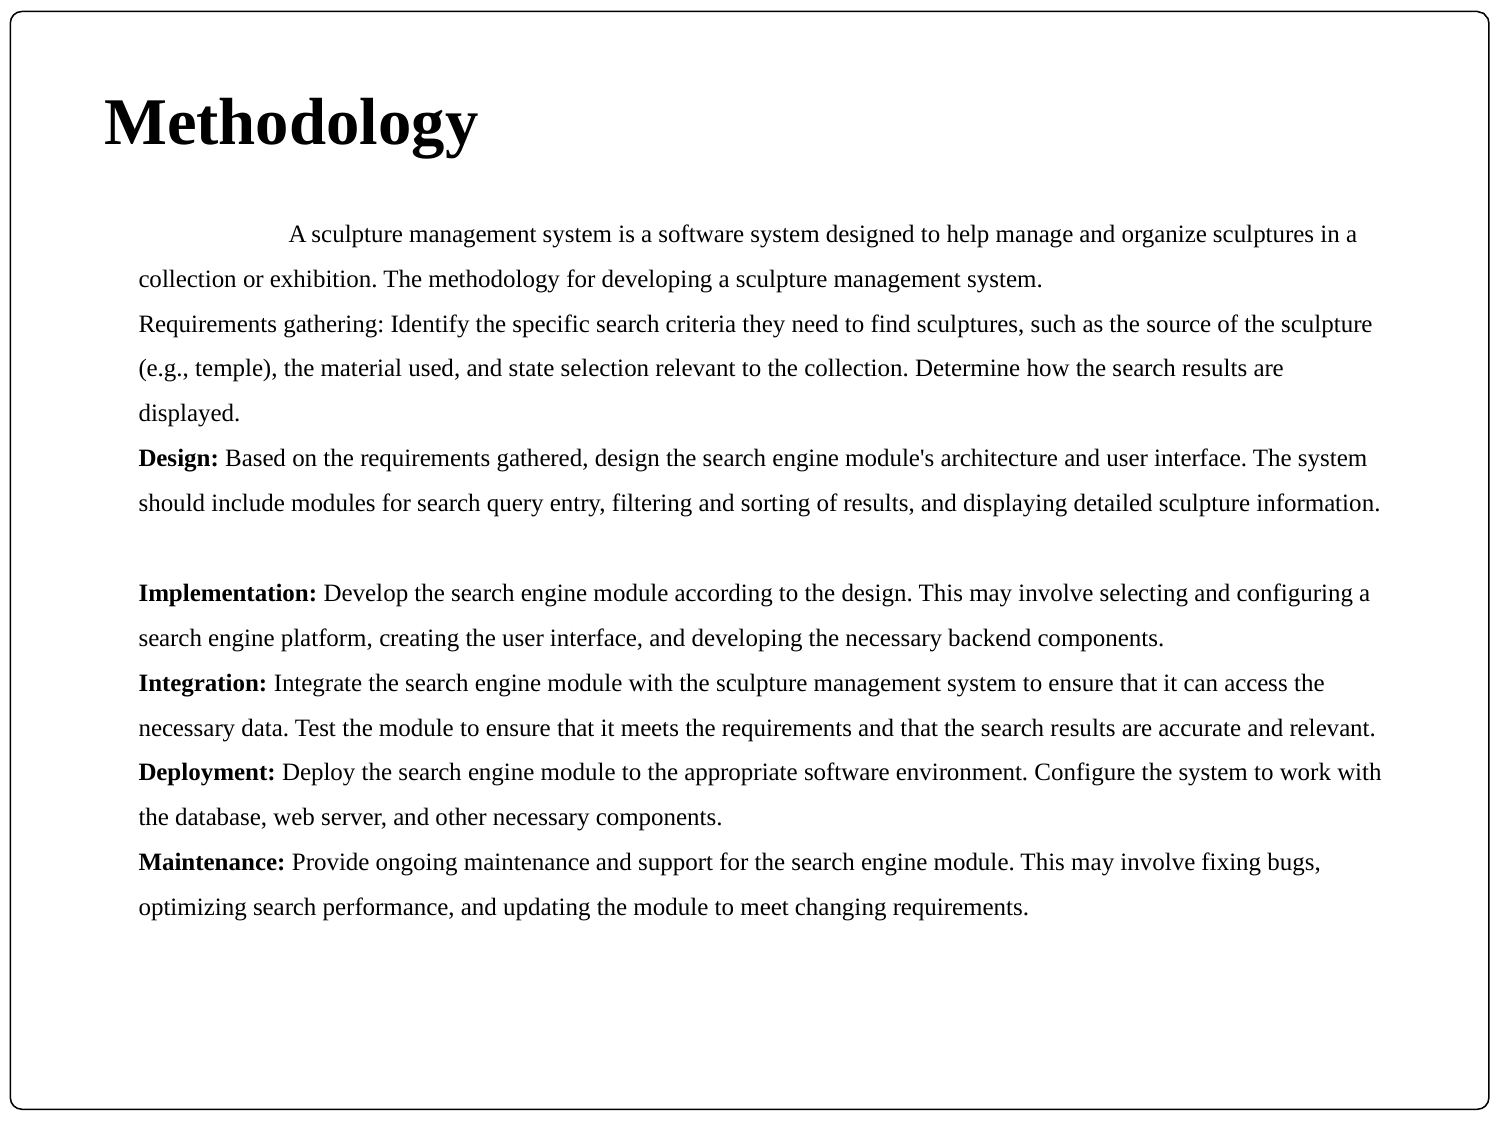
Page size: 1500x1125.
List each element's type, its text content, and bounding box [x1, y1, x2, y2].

title Methodology A sculpture management system is a software system designed to help manage and organize sculptures in a collection or exhibition. The methodology for developing a sculpture management system. Requirements gathering: Identify the specific search criteria they need to find sculptures, such as the source of the sculpture (e.g., temple), the material used, and state selection relevant to the collection. Determine how the search results are displayed. Design: Based on the requirements gathered, design the search engine module's architecture and user interface. The system should include modules for search query entry, filtering and sorting of results, and displaying detailed sculpture information. Implementation: Develop the search engine module according to the design. This may involve selecting and configuring a search engine platform, creating the user interface, and developing the necessary backend components. Integration: Integrate the search engine module with the sculpture management system to ensure that it can access the necessary data. Test the module to ensure that it meets the requirements and that the search results are accurate and relevant. Deployment: Deploy the search engine module to the appropriate software environment. Configure the system to work with the database, web server, and other necessary components. Maintenance: Provide ongoing maintenance and support for the search engine module. This may involve fixing bugs, optimizing search performance, and updating the module to meet changing requirements. [0, 37, 1400, 1062]
